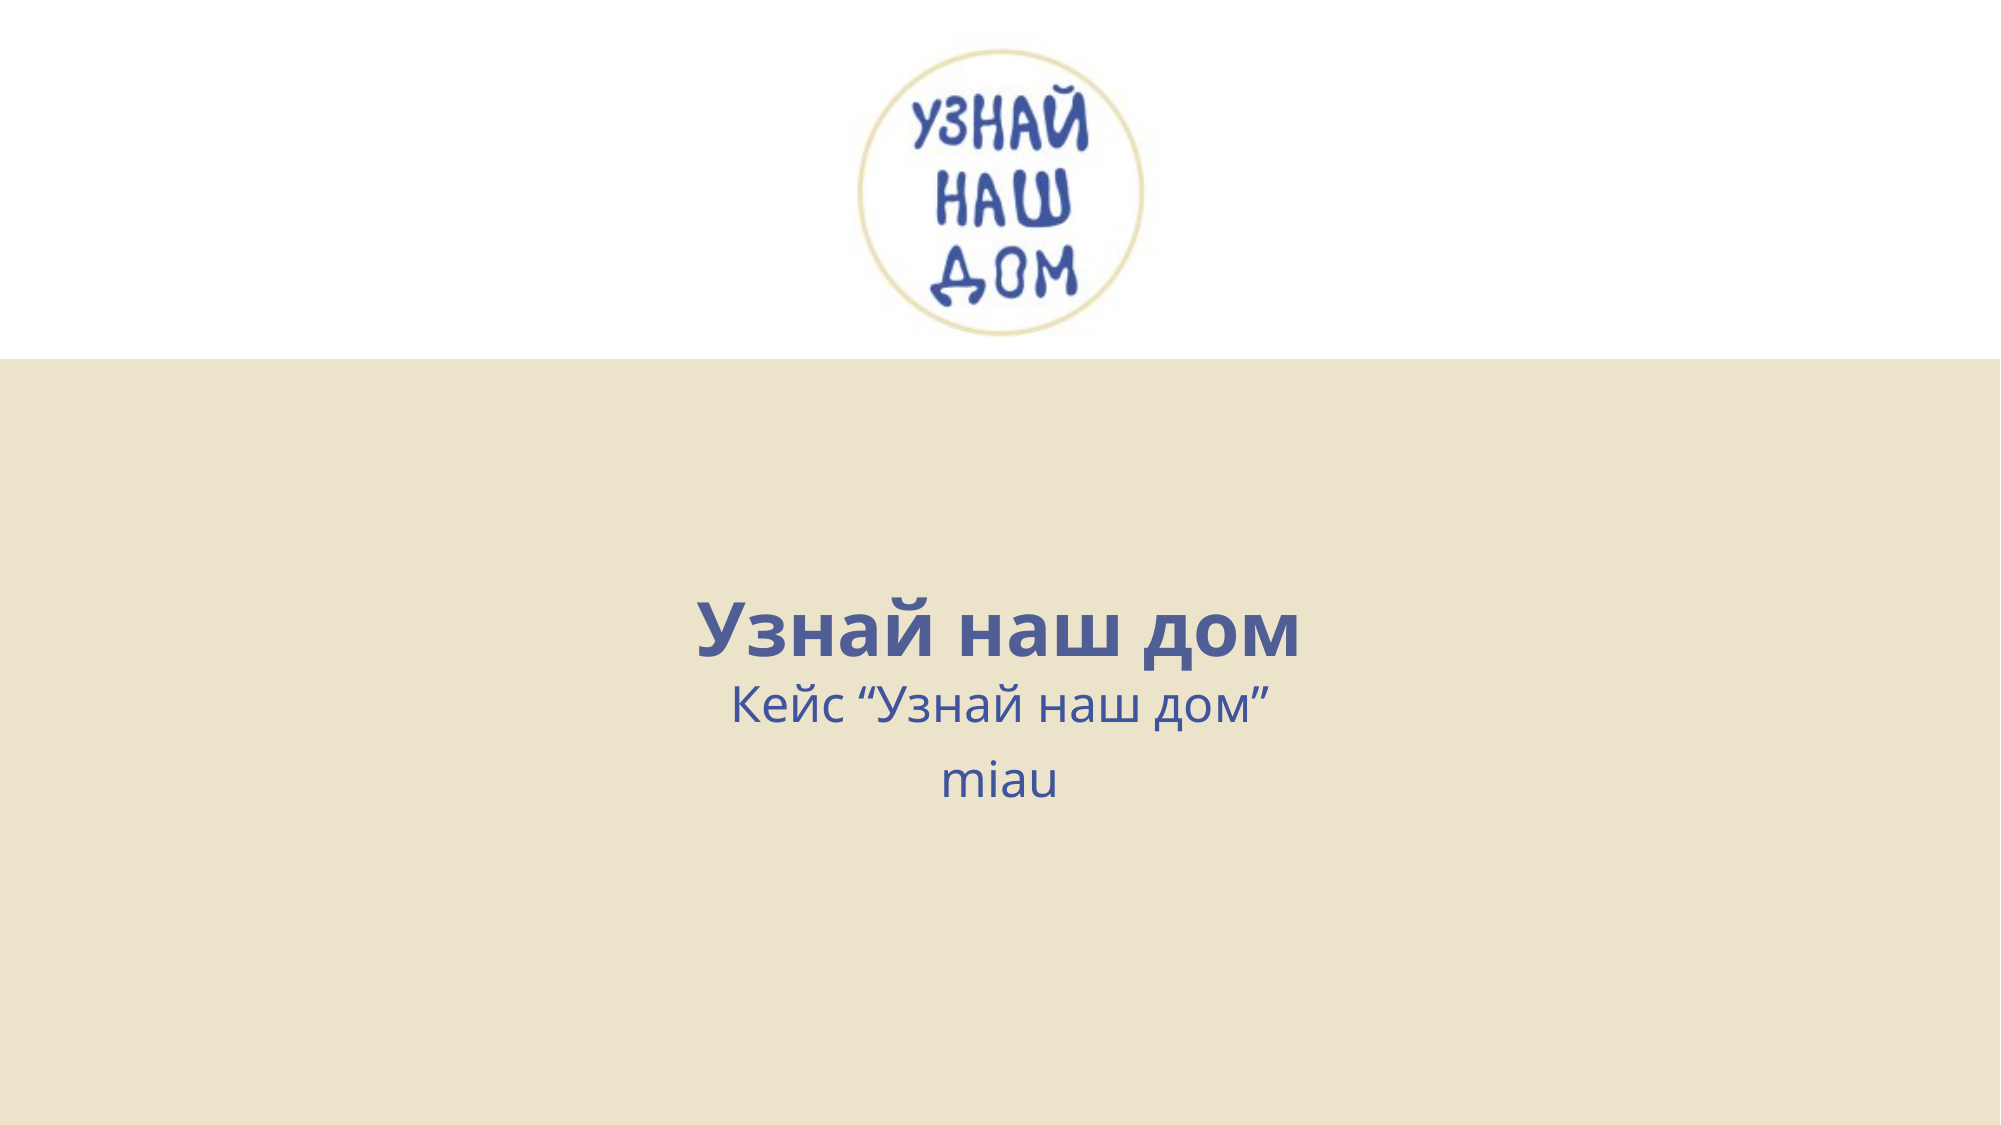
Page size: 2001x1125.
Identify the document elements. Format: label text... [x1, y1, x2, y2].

subtitle Кейс “Узнай наш дом” miau [249, 671, 1750, 944]
title Узнай наш дом [249, 288, 1750, 671]
picture [742, 0, 1241, 475]
text_box [0, 357, 2000, 1125]
